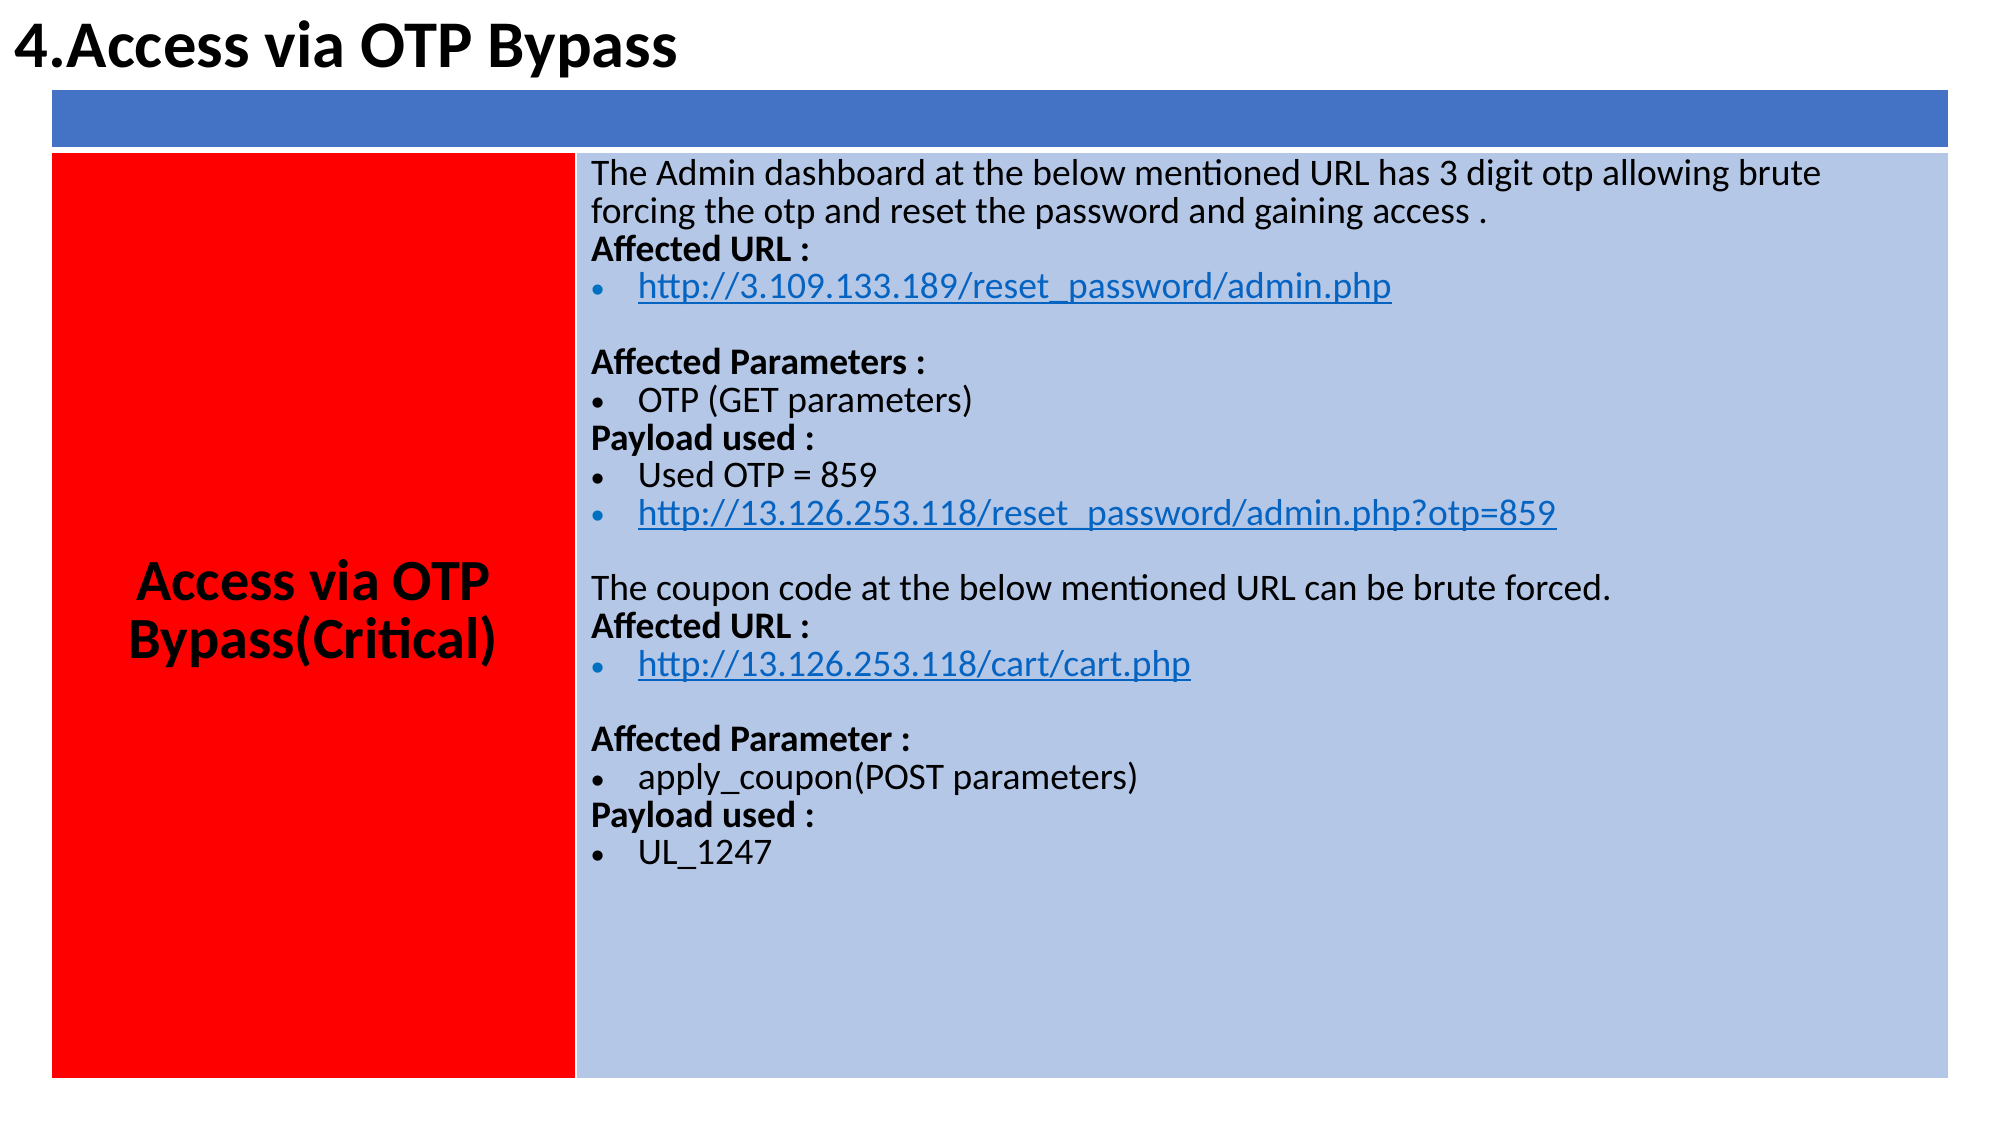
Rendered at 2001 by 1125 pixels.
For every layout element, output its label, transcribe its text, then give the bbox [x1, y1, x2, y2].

text_box 4.Access via OTP Bypass [0, 0, 2000, 134]
table_header Access via OTP Bypass(Critical) [52, 153, 575, 1078]
table_header [52, 90, 1948, 147]
table_header The Admin dashboard at the below mentioned URL has 3 digit otp allowing brute forcing the otp and reset the password and gaining access . Affected URL : http://3.109.133.189/reset_password/admin.php Affected Parameters : OTP (GET parameters) Payload used : Used OTP = 859 http://13.126.253.118/reset_password/admin.php?otp=859 The coupon code at the below mentioned URL can be brute forced. Affected URL : http://13.126.253.118/cart/cart.php Affected Parameter : apply_coupon(POST parameters) Payload used : UL_1247 [577, 153, 1948, 1078]
